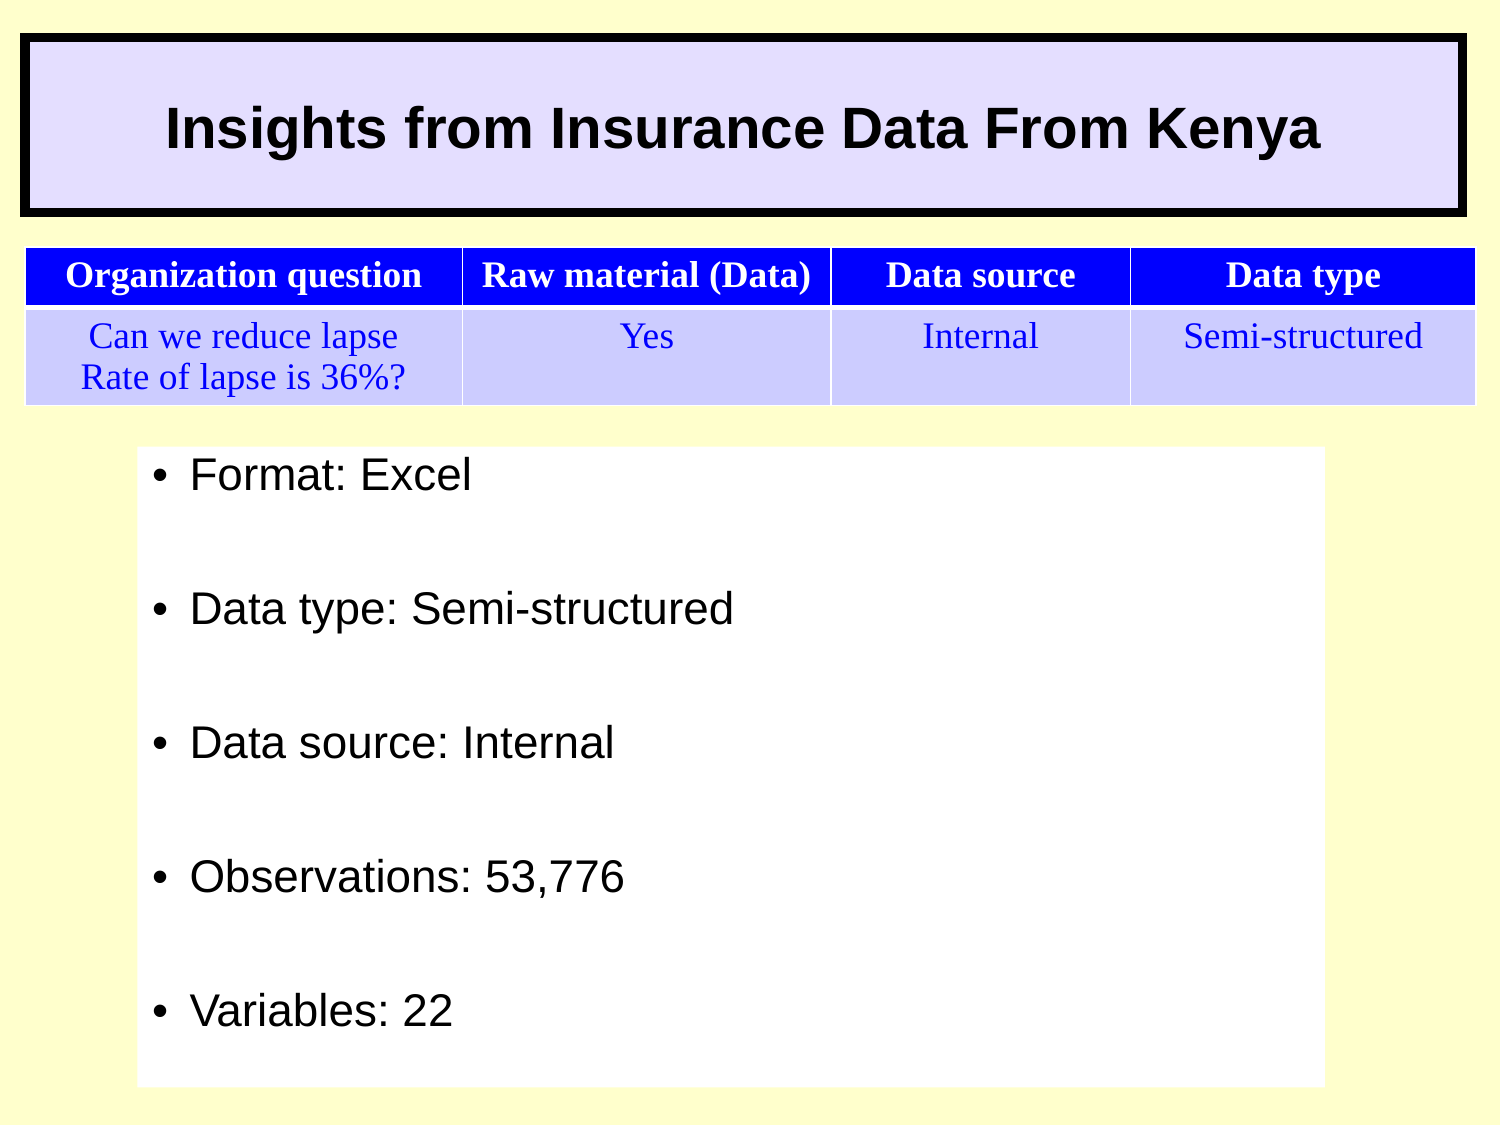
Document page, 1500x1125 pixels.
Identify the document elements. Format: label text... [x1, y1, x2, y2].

table_cell Yes [463, 310, 830, 405]
table_cell Can we reduce lapse Rate of lapse is 36%? [26, 310, 462, 405]
table_header Data source [832, 248, 1130, 305]
table_cell Semi-structured [1131, 310, 1475, 405]
text_box Format: Excel Data type: Semi-structured Data source: Internal Observations: 53,776 Variables: 22 [137, 446, 1325, 1088]
text_box Insights from Insurance Data From Kenya [24, 37, 1463, 213]
table_header Raw material (Data) [463, 248, 830, 305]
table_cell Internal [832, 310, 1130, 405]
table_header Data type [1131, 248, 1475, 305]
table_header Organization question [26, 248, 462, 305]
